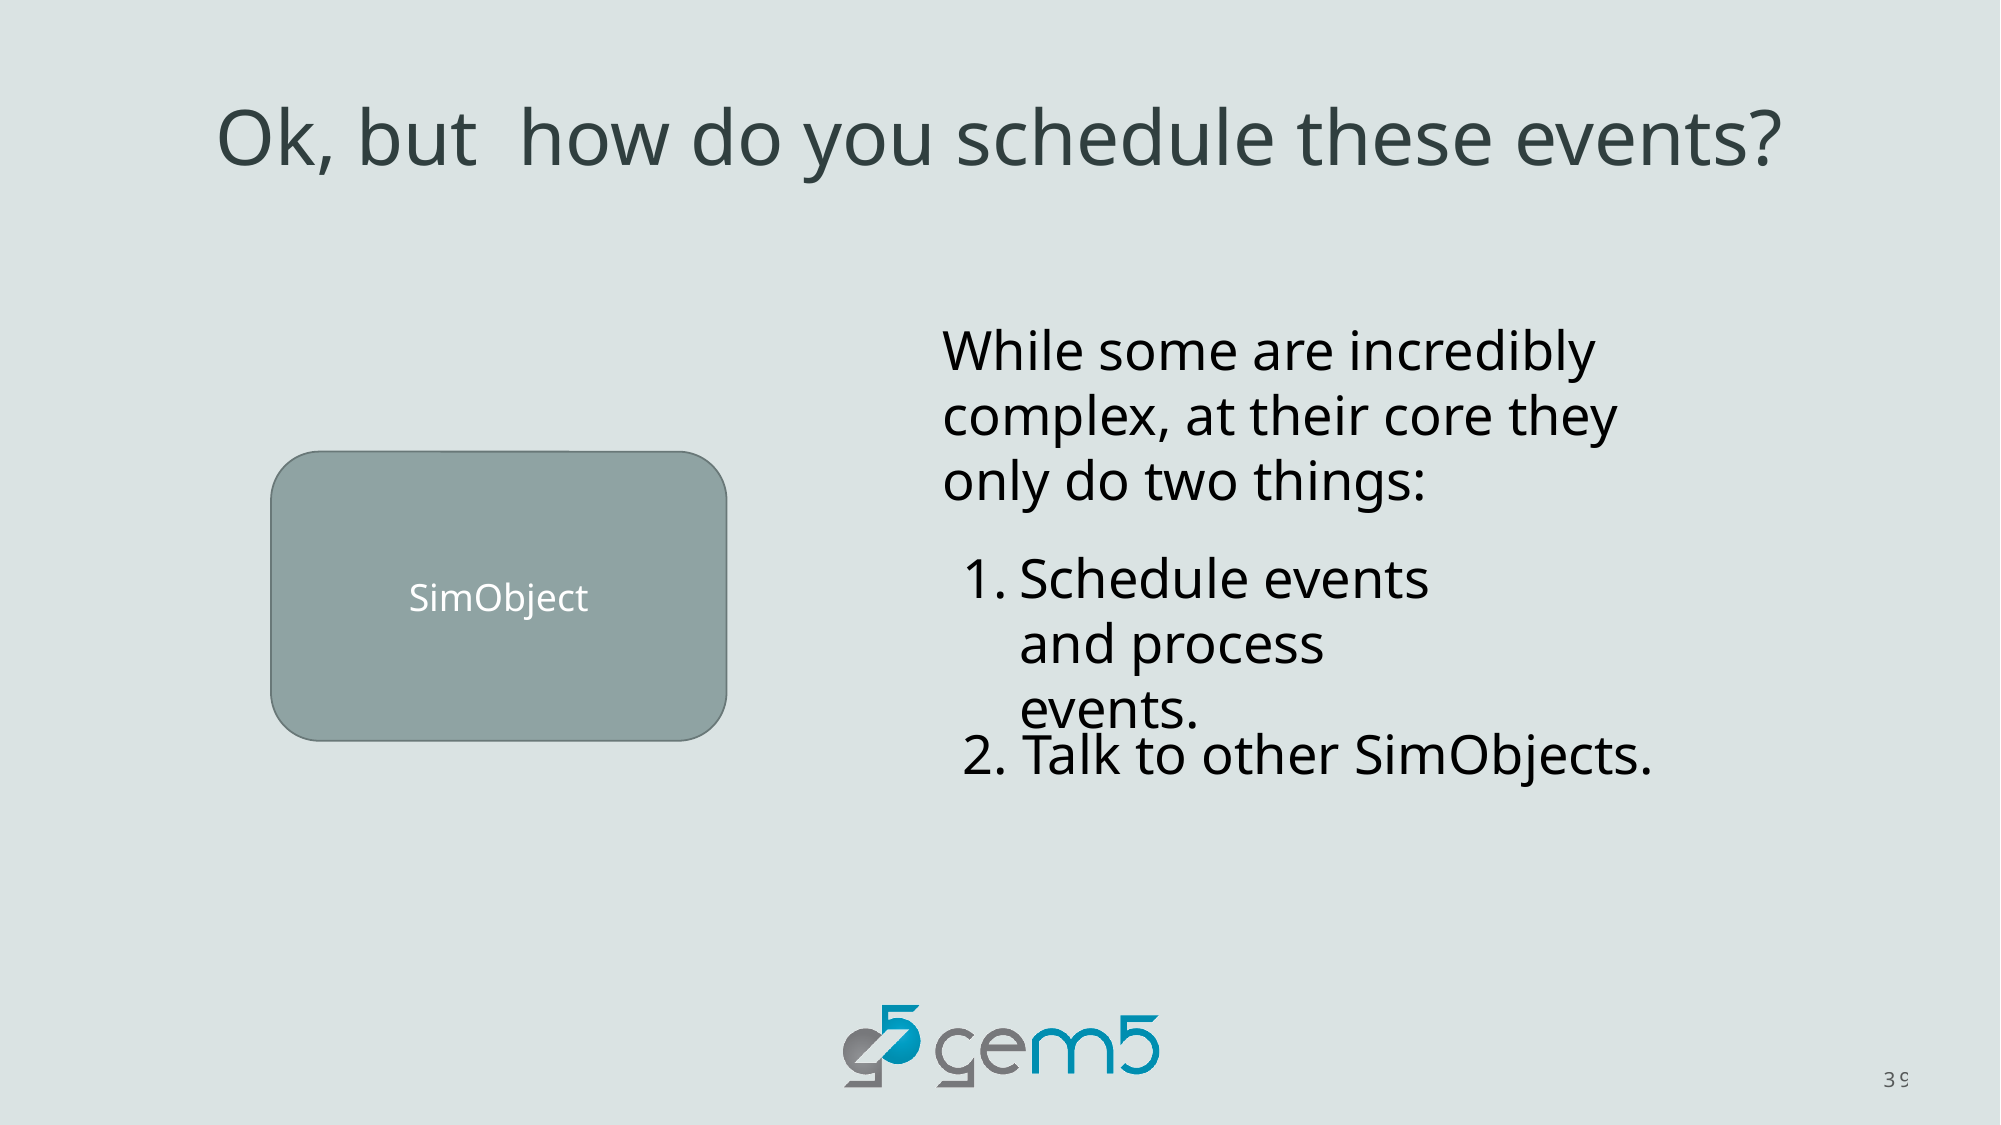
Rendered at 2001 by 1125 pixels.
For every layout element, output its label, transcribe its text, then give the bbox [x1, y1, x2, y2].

text_box 2. Talk to other SimObjects. [948, 713, 1674, 793]
picture [807, 965, 1193, 1120]
slide_number 39 [1637, 1042, 1927, 1119]
text_box SimObject [270, 450, 728, 742]
text_box While some are incredibly complex, at their core they only do two things: [927, 308, 1714, 519]
title Ok, but how do you schedule these events? [137, 59, 1863, 189]
text_box Schedule events and process events. [948, 536, 1494, 713]
